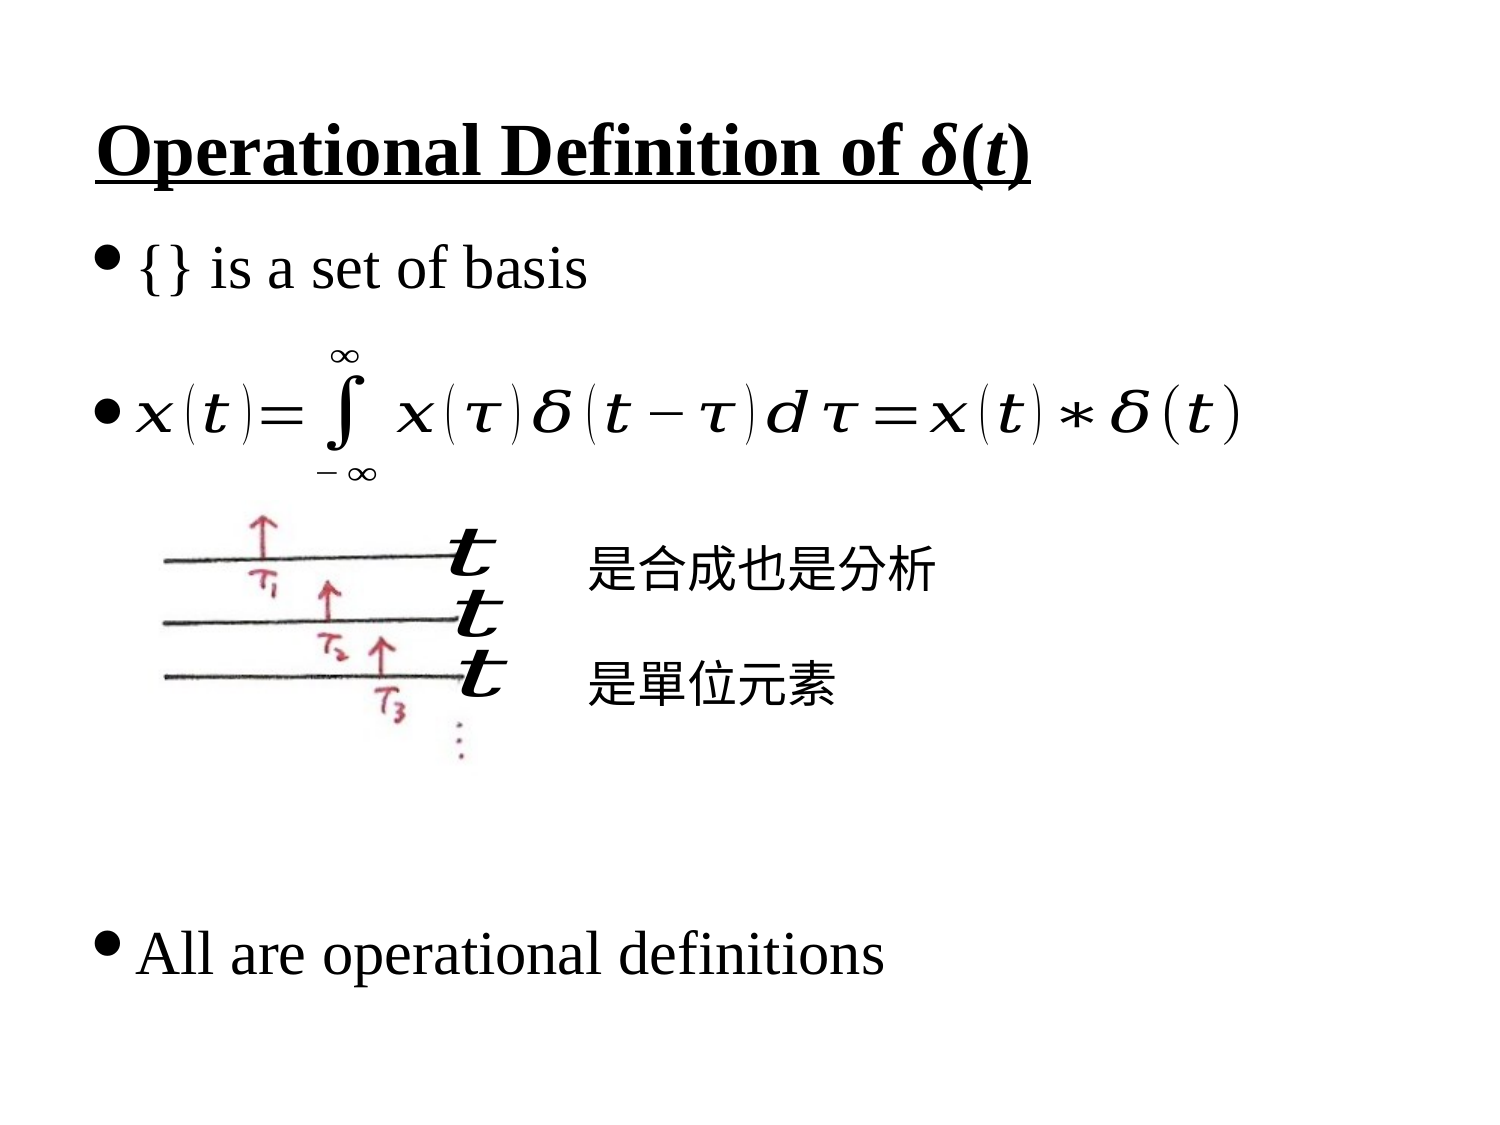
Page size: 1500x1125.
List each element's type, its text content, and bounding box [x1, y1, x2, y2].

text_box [147, 499, 1129, 776]
text_box Operational Definition of δ(t) [5, 3, 1047, 198]
